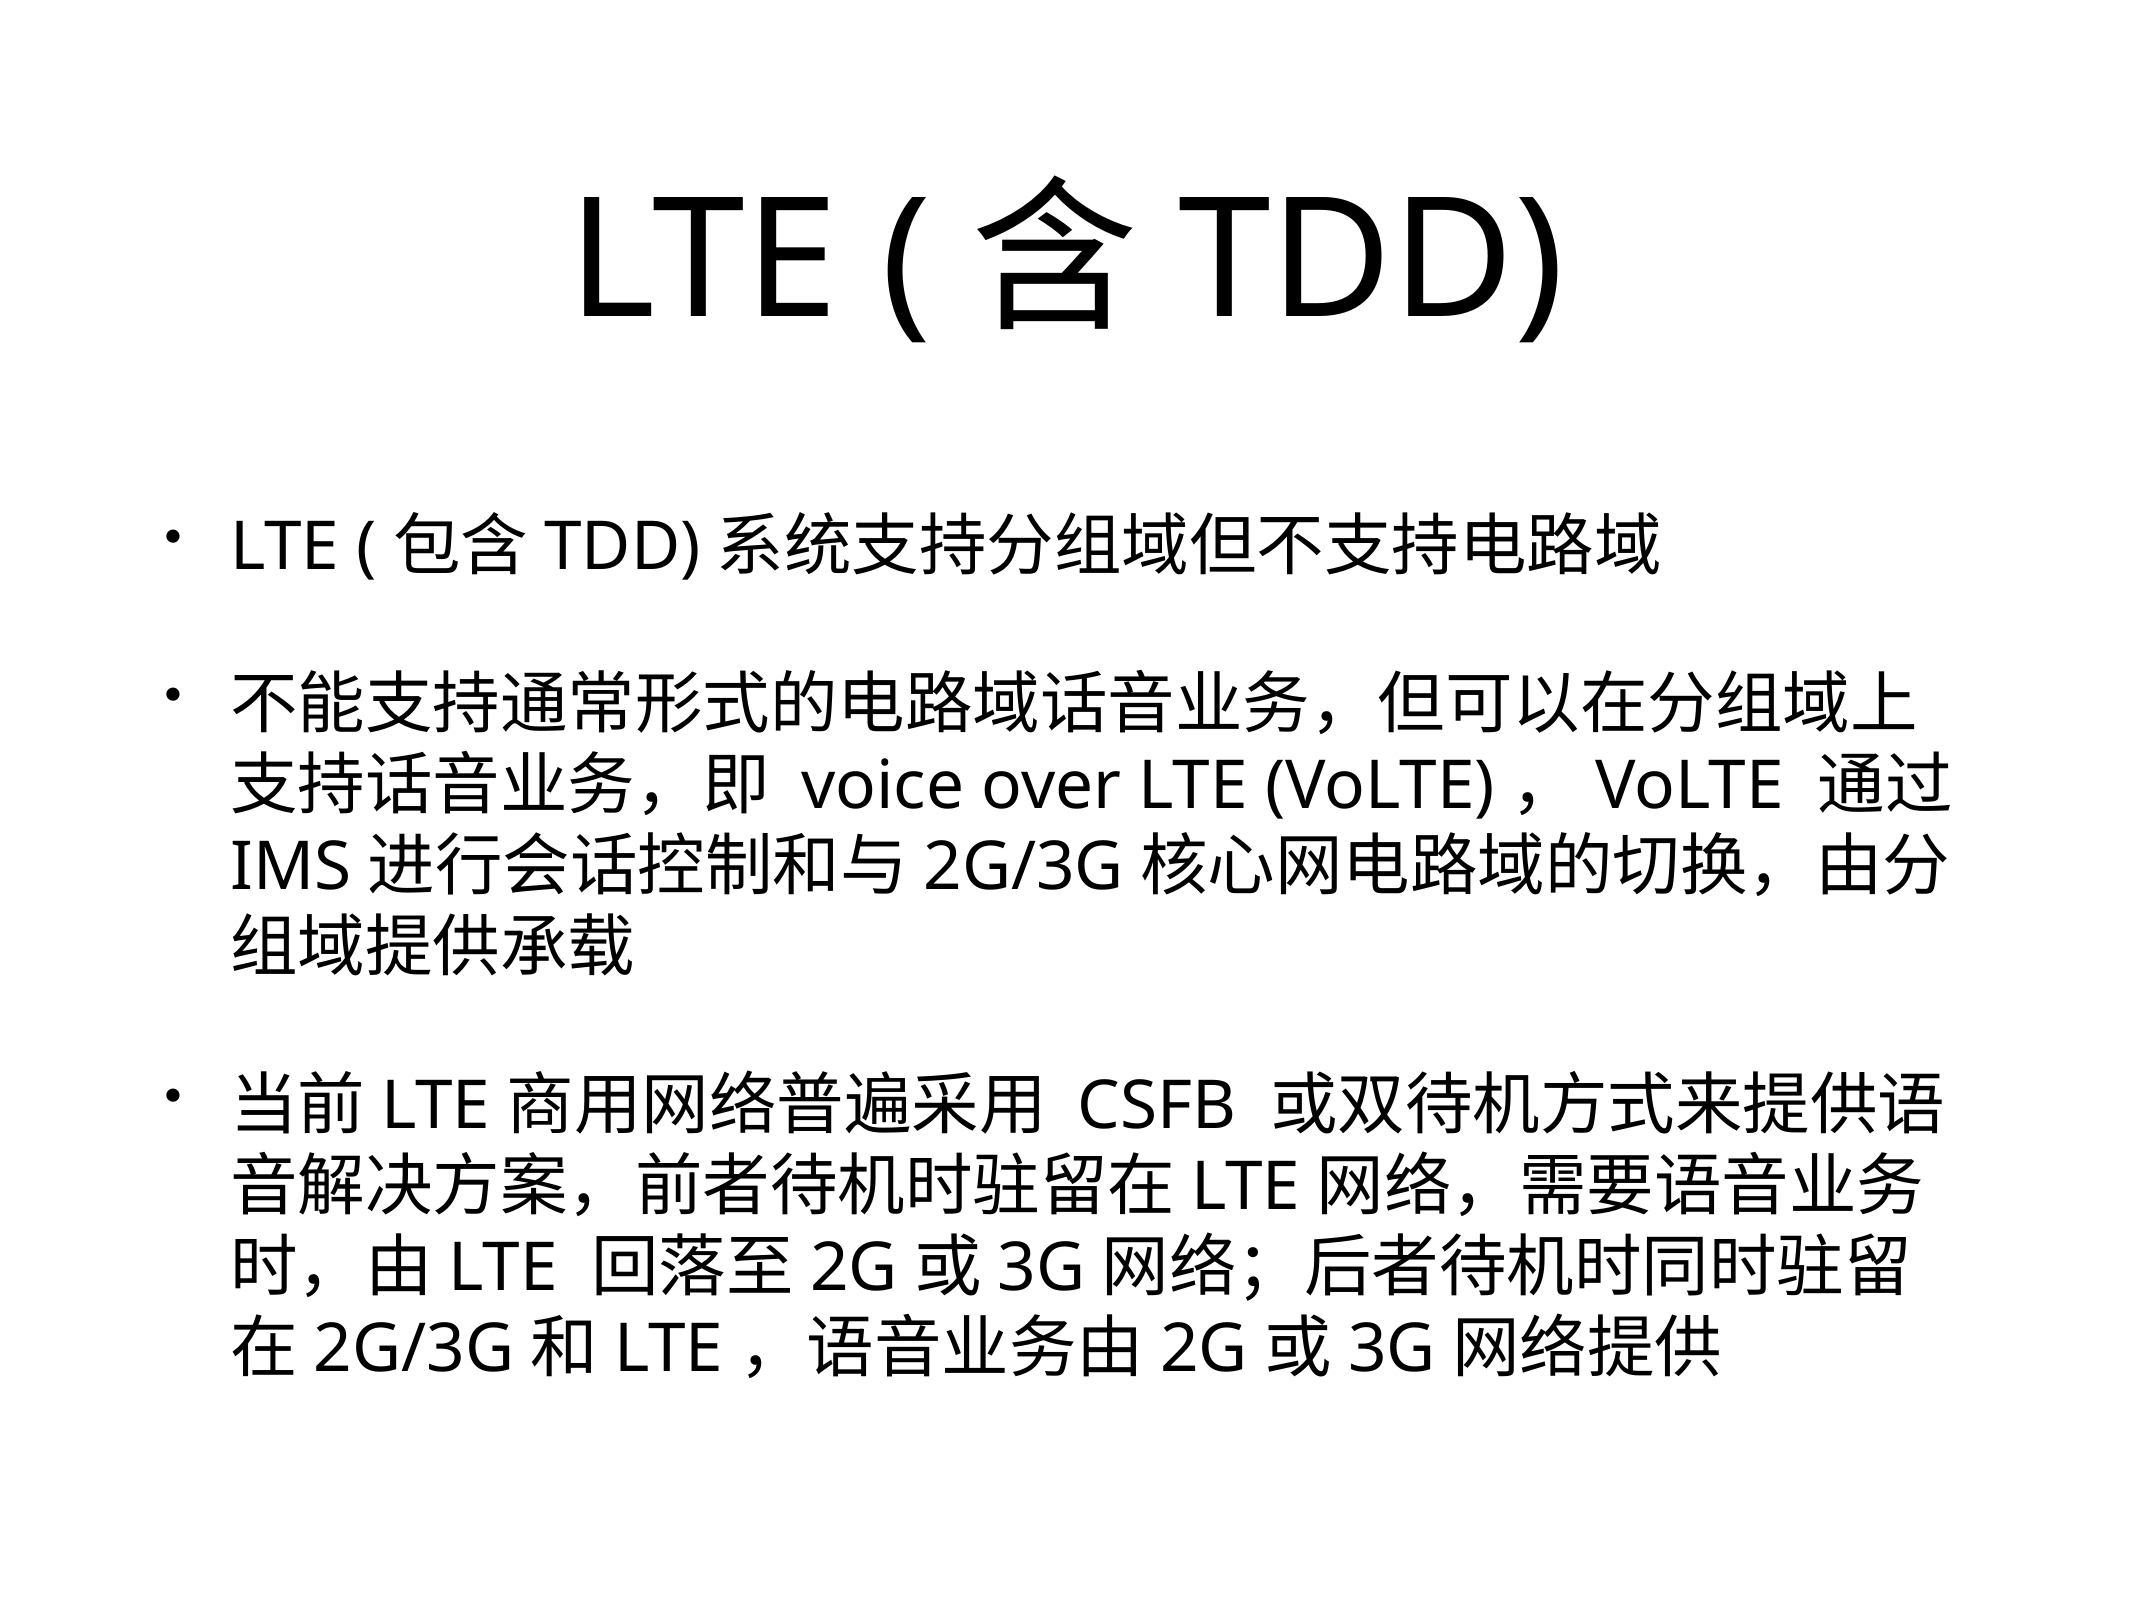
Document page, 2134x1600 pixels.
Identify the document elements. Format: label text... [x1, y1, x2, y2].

list LTE (包含TDD)系统支持分组域但不支持电路域 不能支持通常形式的电路域话音业务，但可以在分组域上支持话音业务，即 voice over LTE (VoLTE)，VoLTE 通过IMS进行会话控制和与2G/3G核心网电路域的切换，由分组域提供承载 当前LTE商用网络普遍采用 CSFB 或双待机方式来提供语音解决方案，前者待机时驻留在LTE网络，需要语音业务时，由LTE 回落至2G或3G网络；后者待机时同时驻留在2G/3G和LTE，语音业务由2G或3G网络提供 [155, 427, 1978, 1460]
title LTE (含TDD) [155, 72, 1978, 427]
